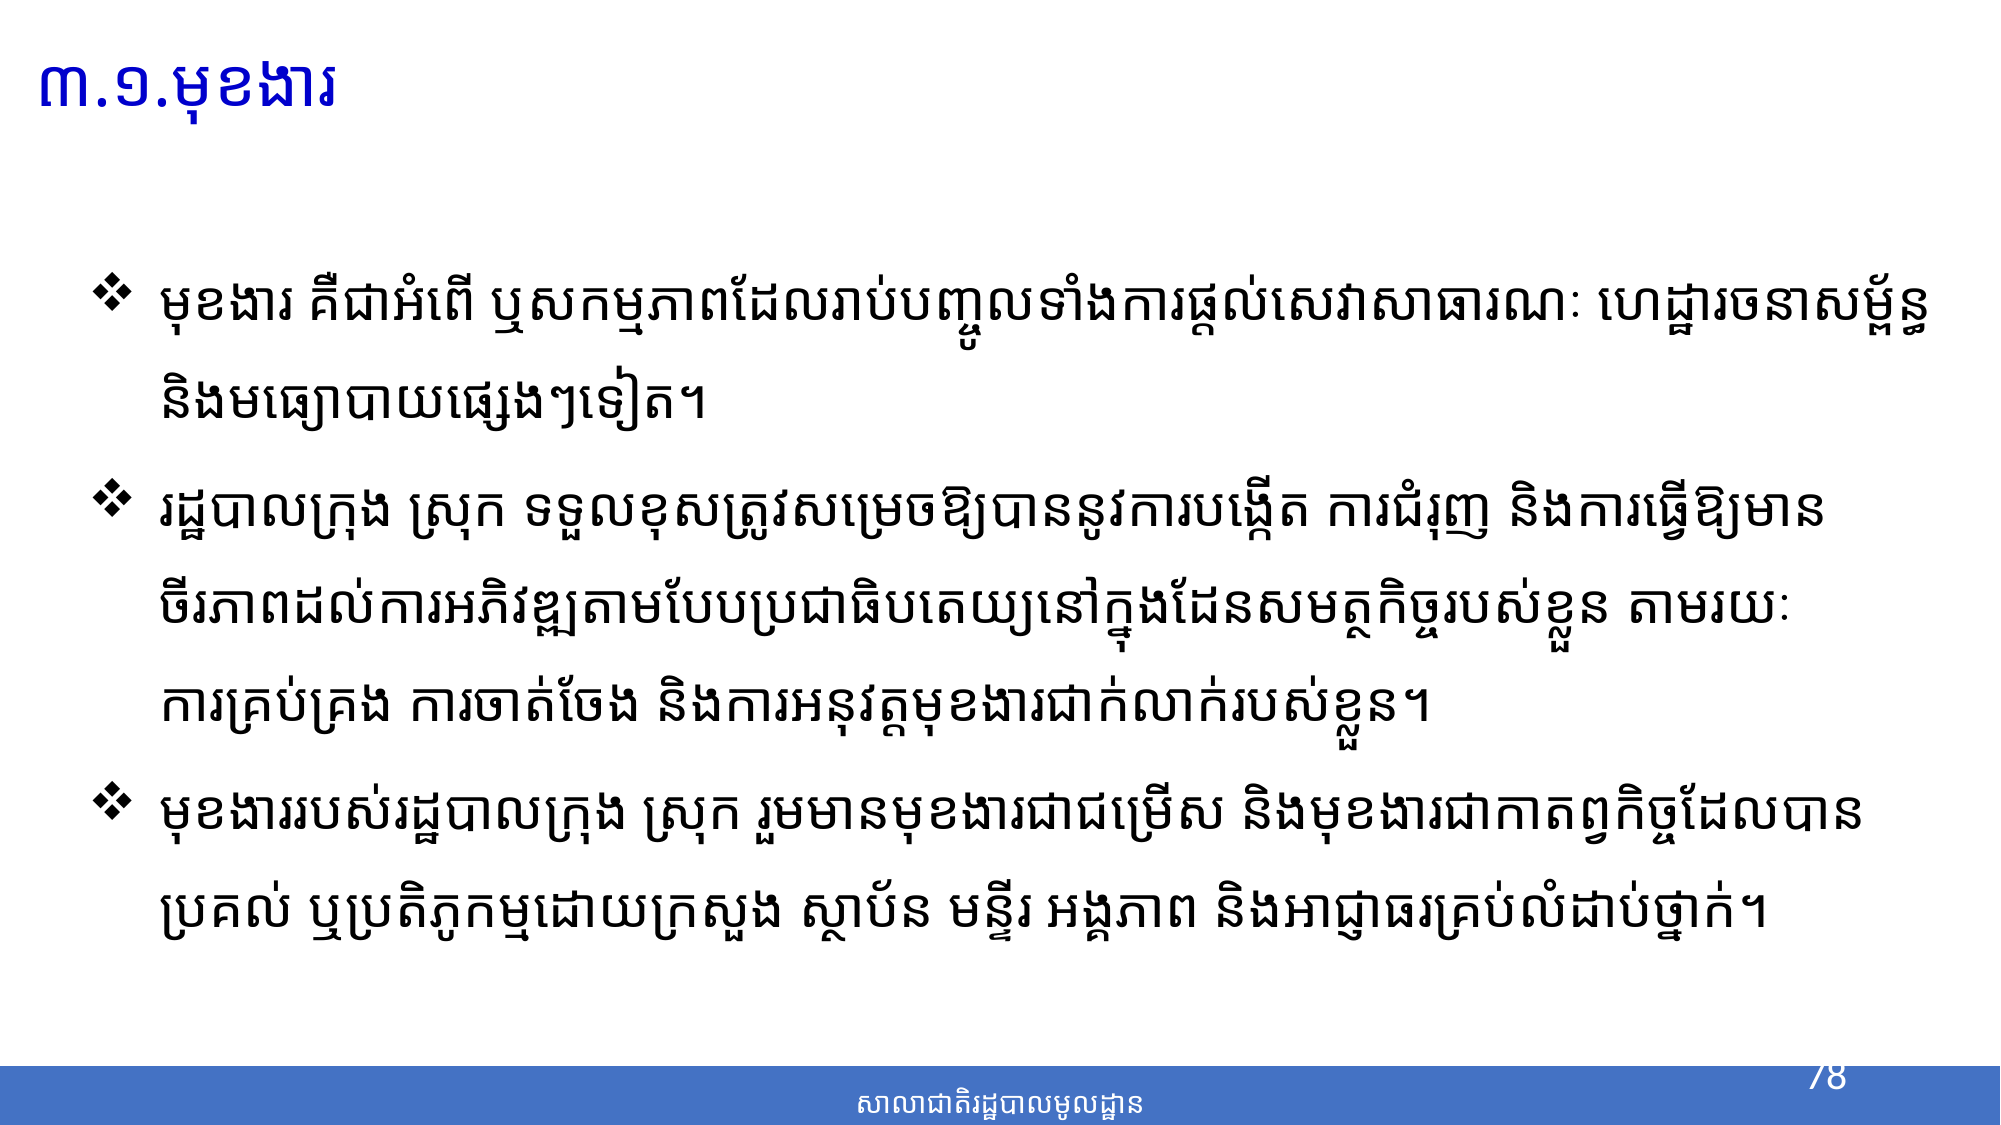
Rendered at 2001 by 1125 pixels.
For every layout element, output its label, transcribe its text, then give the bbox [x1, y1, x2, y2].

list មុខងារ ​គឺជាអំពើ ឬសកម្មភាពដែលរាប់បញ្ចូលទាំងការផ្តល់សេវាសាធារណៈ ហេដ្ឋា​រចនា​​សម្ព័ន្ធ និង​មធ្យោបាយផ្សេងៗទៀត។​ រដ្ឋបាលក្រុង ស្រុក ទទួលខុសត្រូវសម្រេចឱ្យបាននូវការបង្កើត ការជំរុញ និងការធ្វើឱ្យមានចីរភាព​ដល់ការអភិវឌ្ឍតាមបែបប្រជាធិបតេយ្យនៅក្នុងដែនសមត្ថកិច្ចរបស់ខ្លួន តាមរយៈការគ្រប់គ្រង ការចាត់​ចែង និងការអនុវត្តមុខងារជាក់​លាក់របស់ខ្លួន។ មុខងាររបស់រដ្ឋបាលក្រុង ស្រុក រួមមានមុខងារជាជម្រើស និងមុខងារជាកាតព្វកិច្ចដែល​​បានប្រគល់ ឬប្រតិភូកម្មដោយក្រសួង ស្ថាប័ន មន្ទីរ អង្គភាព និងអាជ្ញាធរគ្រប់លំដាប់ថ្នាក់។ [73, 226, 1969, 958]
slide_number 78 [1412, 1042, 1863, 1103]
text_box ៣.១.មុខងារ [0, 0, 1097, 129]
